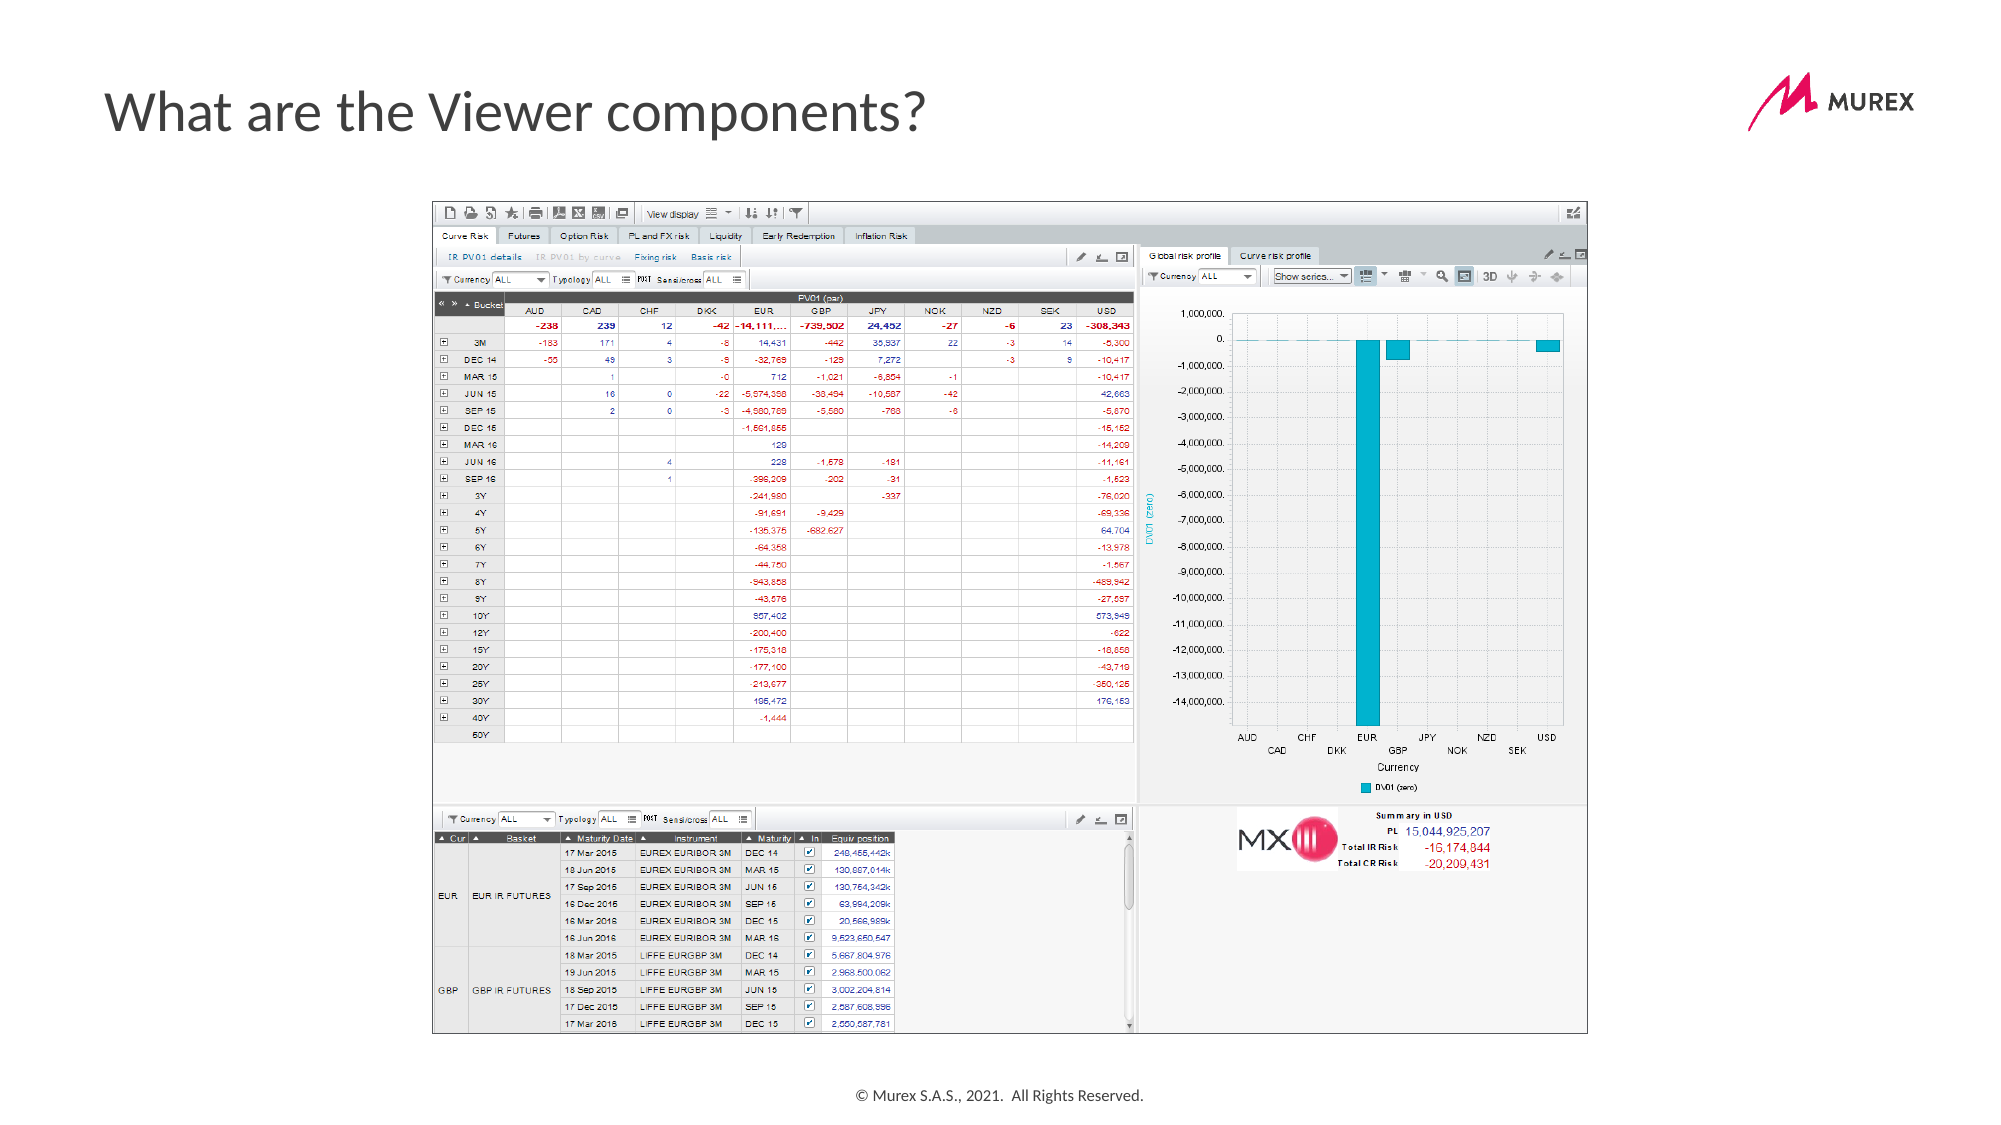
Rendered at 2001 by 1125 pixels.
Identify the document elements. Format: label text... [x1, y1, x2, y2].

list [432, 201, 1588, 1034]
title What are the Viewer components? [104, 72, 1743, 144]
picture [1742, 66, 1920, 134]
